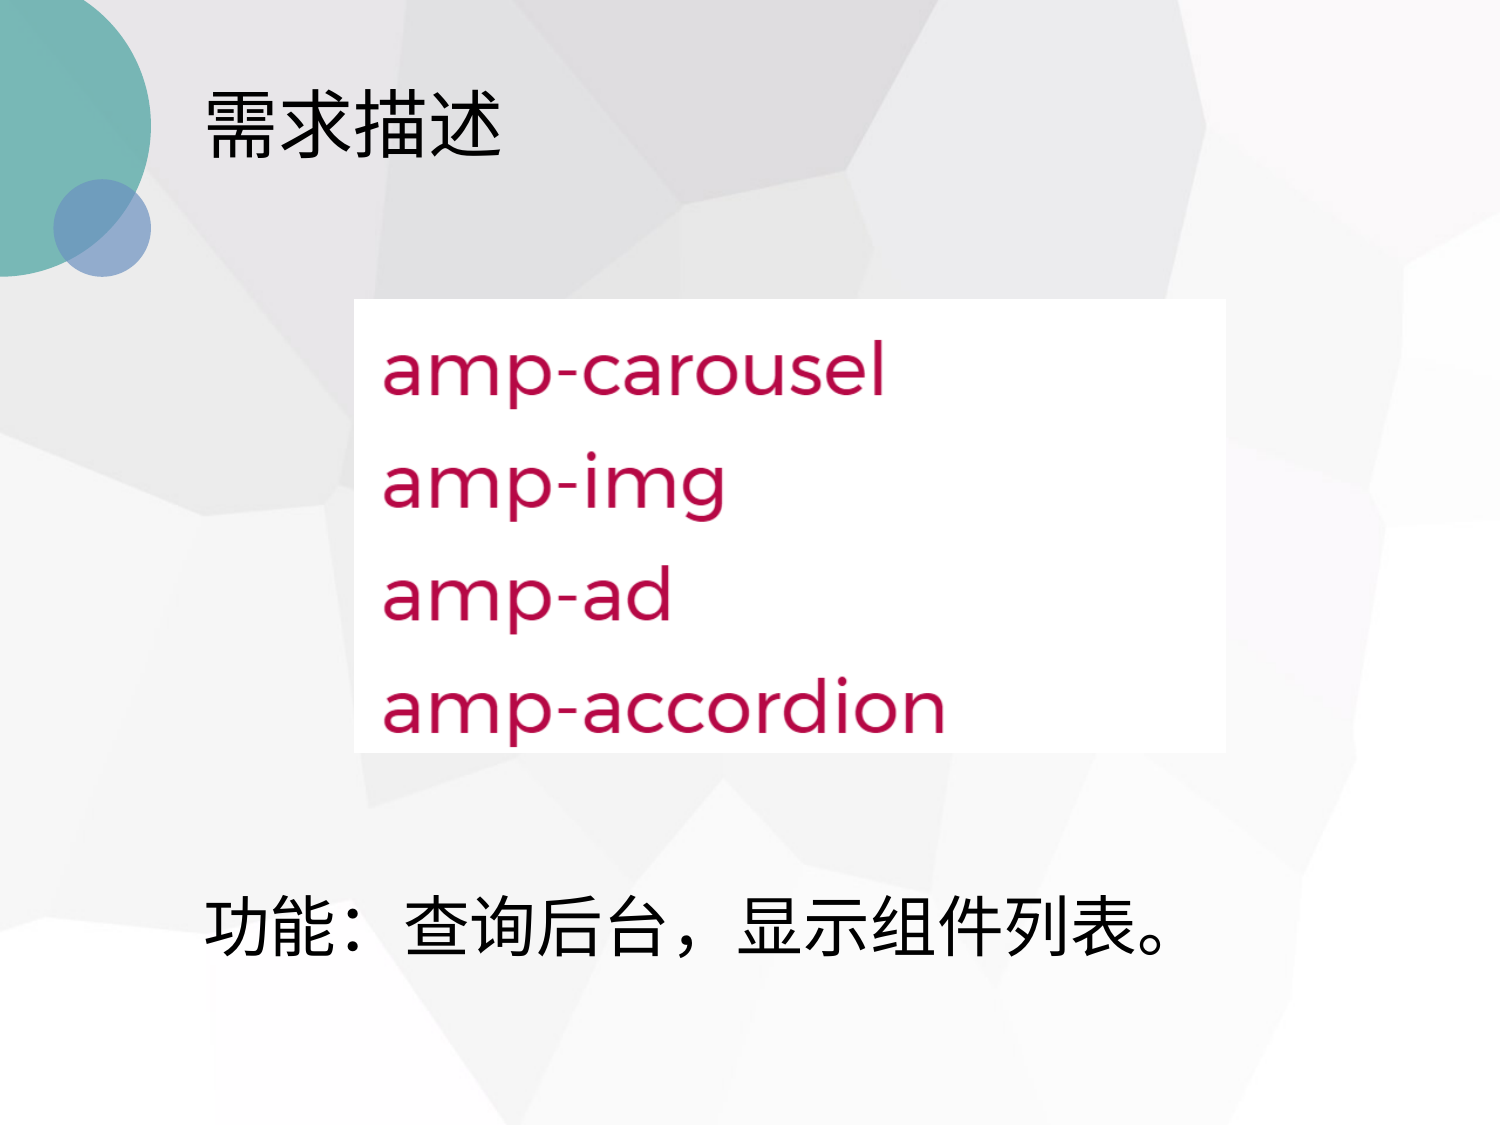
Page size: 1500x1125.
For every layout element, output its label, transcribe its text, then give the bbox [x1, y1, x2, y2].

text_box 需求描述 [188, 70, 940, 175]
text_box [52, 178, 152, 278]
picture [0, 0, 1500, 1125]
text_box [0, 0, 152, 278]
text_box 功能：查询后台，显示组件列表。 [188, 877, 1360, 973]
